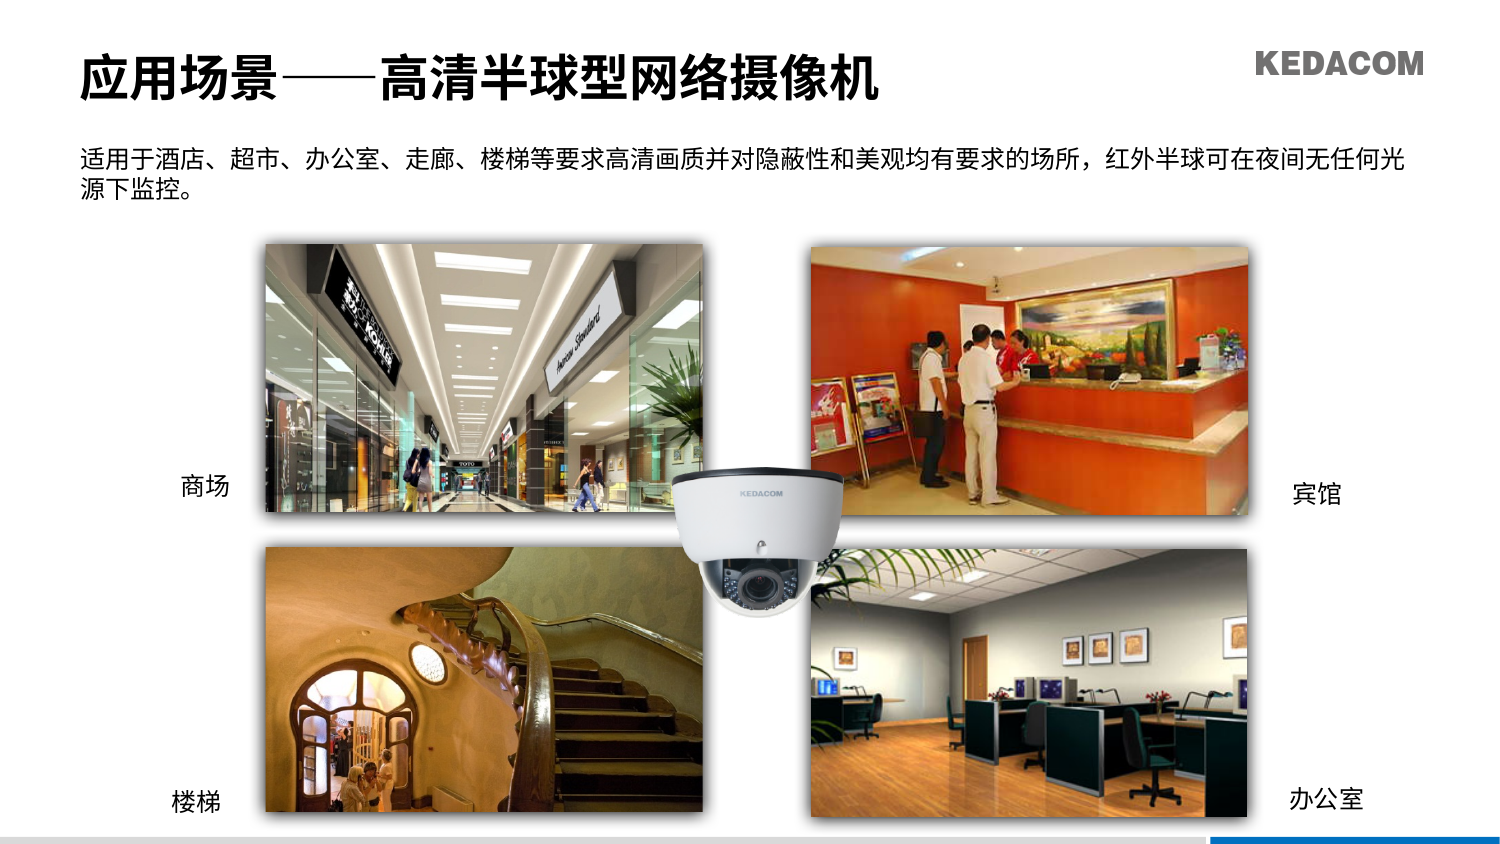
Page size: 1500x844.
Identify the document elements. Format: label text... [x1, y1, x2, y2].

picture [265, 244, 1249, 817]
picture [1415, 51, 1423, 75]
text_box 办公室 [1261, 771, 1392, 819]
text_box 楼梯 [131, 774, 262, 822]
text_box 宾馆 [1253, 467, 1383, 515]
text_box 适用于酒店、超市、办公室、走廊、楼梯等要求高清画质并对隐蔽性和美观均有要求的场所，红外半球可在夜间无任何光源下监控。 [69, 138, 1420, 210]
text_box 商场 [140, 458, 260, 506]
text_box 应用场景——高清半球型网络摄像机 [64, 46, 1415, 107]
